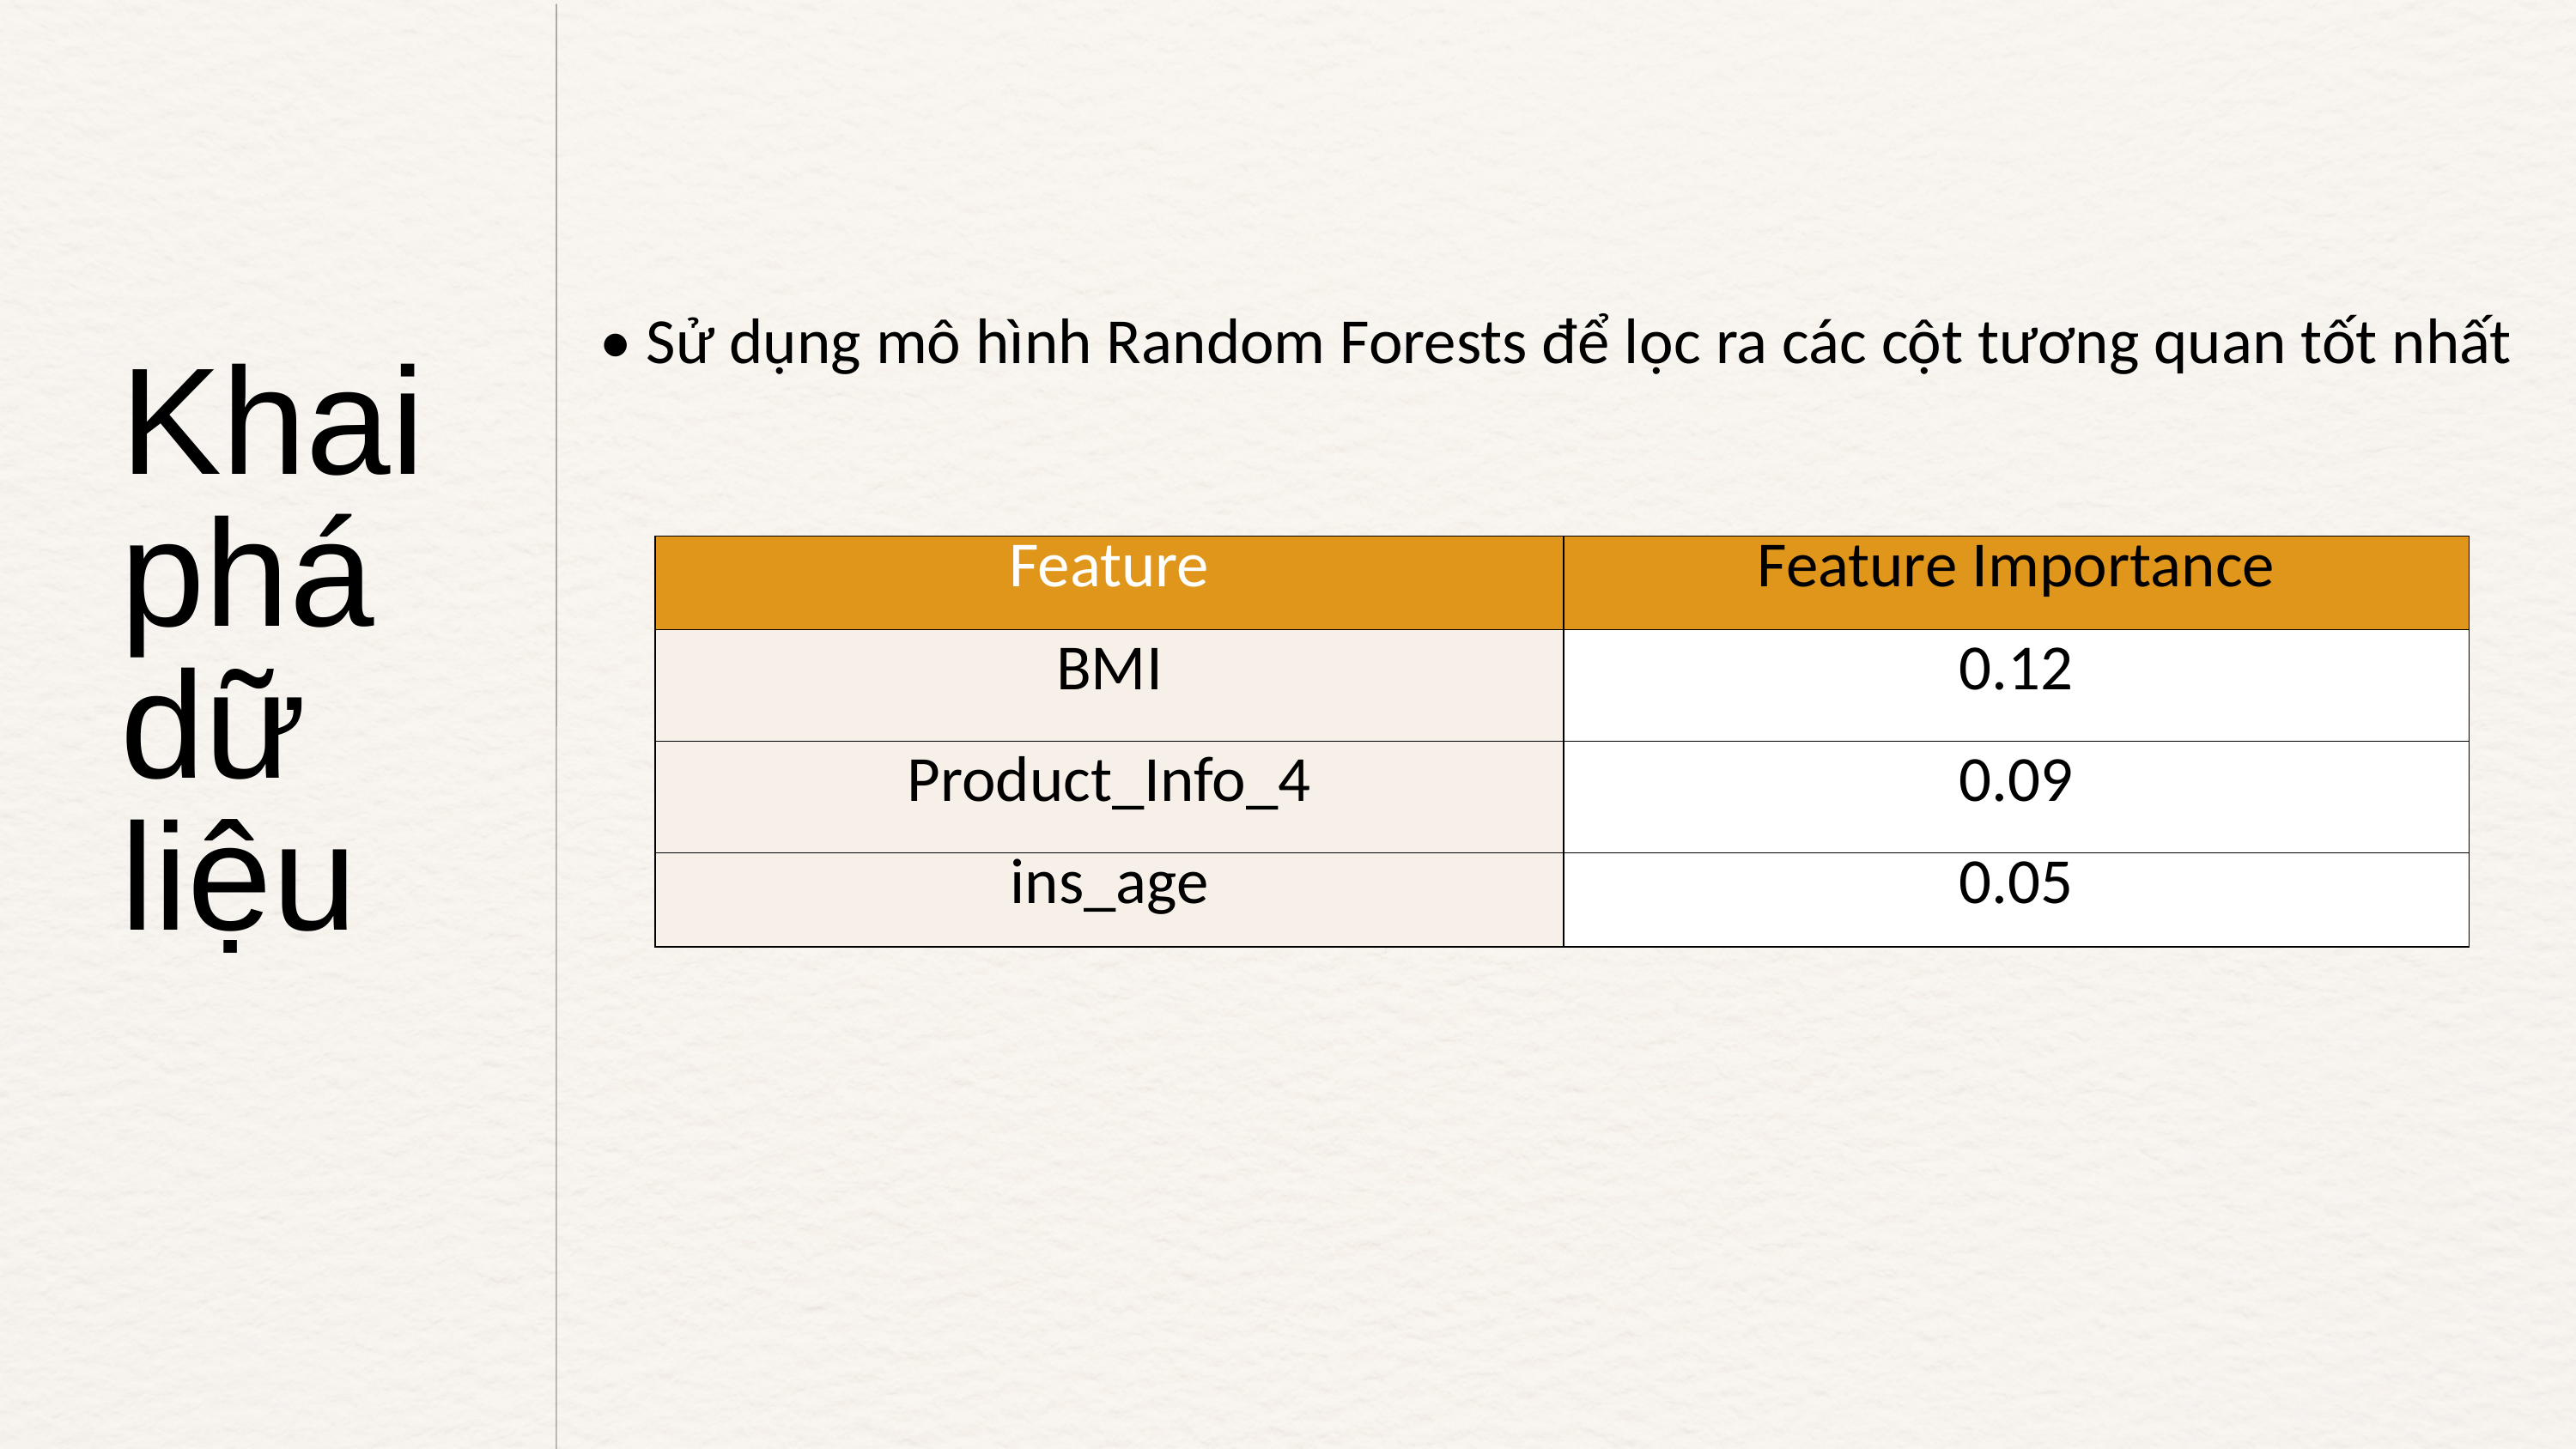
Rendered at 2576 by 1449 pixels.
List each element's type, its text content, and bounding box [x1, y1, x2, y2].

table_cell ins_age [656, 853, 1563, 946]
text_box [0, 0, 2576, 1449]
table_cell 0.09 [1564, 742, 2469, 852]
text_box Khai phá dữ liệu [120, 352, 427, 961]
table_cell BMI [656, 630, 1563, 741]
table_header Feature [656, 537, 1563, 629]
table_cell 0.12 [1564, 630, 2469, 741]
table_header Feature Importance [1564, 537, 2469, 629]
table_cell 0.05 [1564, 853, 2469, 946]
text_box • Sử dụng mô hình Random Forests để lọc ra các cột tương quan tốt nhất [586, 293, 2558, 383]
table_cell Product_Info_4 [656, 742, 1563, 852]
